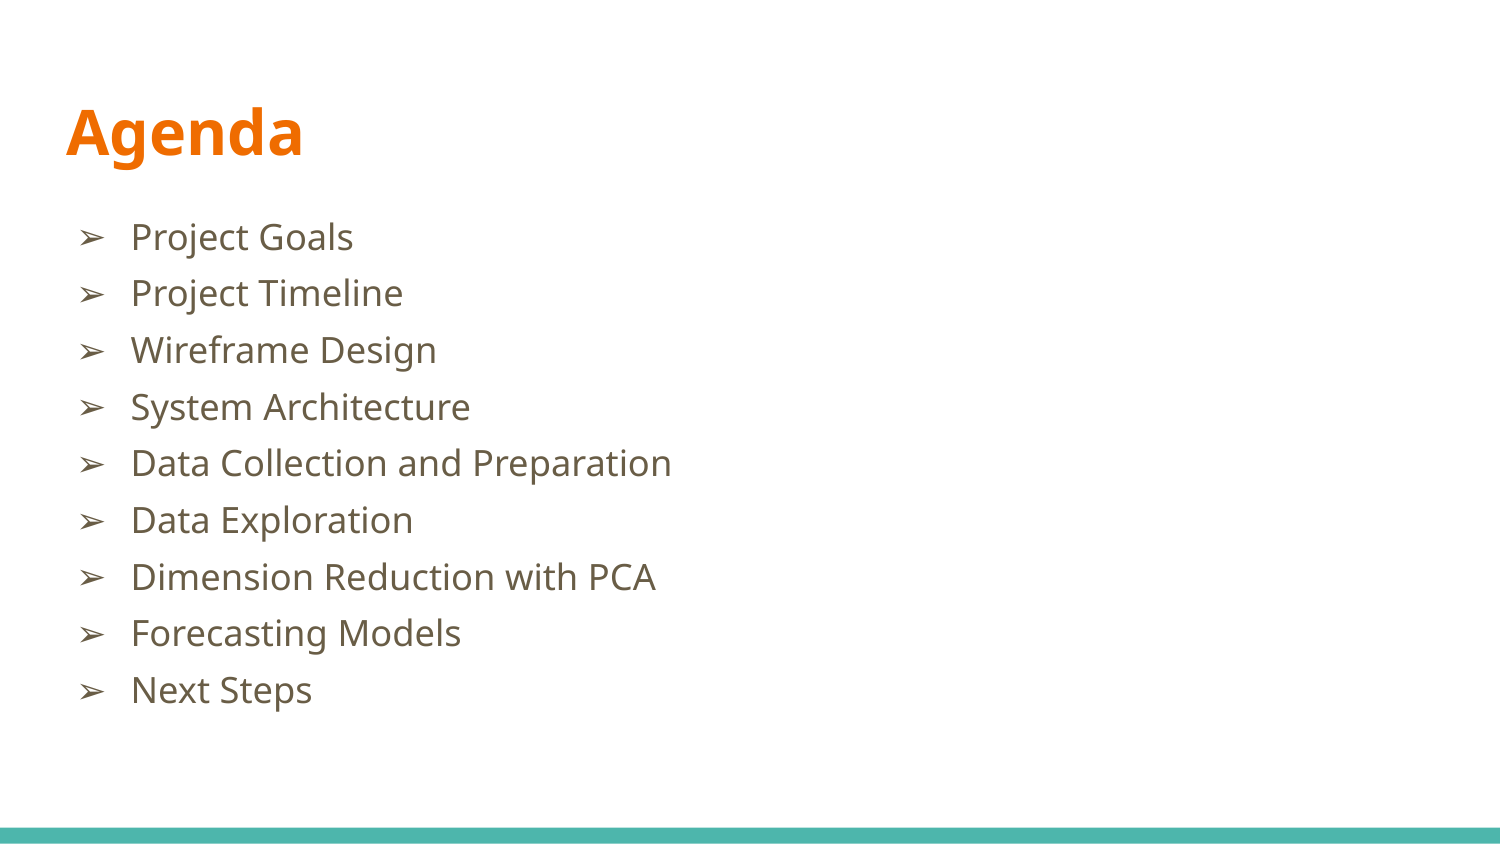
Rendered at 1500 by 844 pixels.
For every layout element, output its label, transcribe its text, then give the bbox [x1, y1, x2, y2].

list Project Goals Project Timeline Wireframe Design System Architecture Data Collection and Preparation Data Exploration Dimension Reduction with PCA Forecasting Models Next Steps [42, 189, 1441, 731]
title Agenda [51, 72, 1449, 189]
